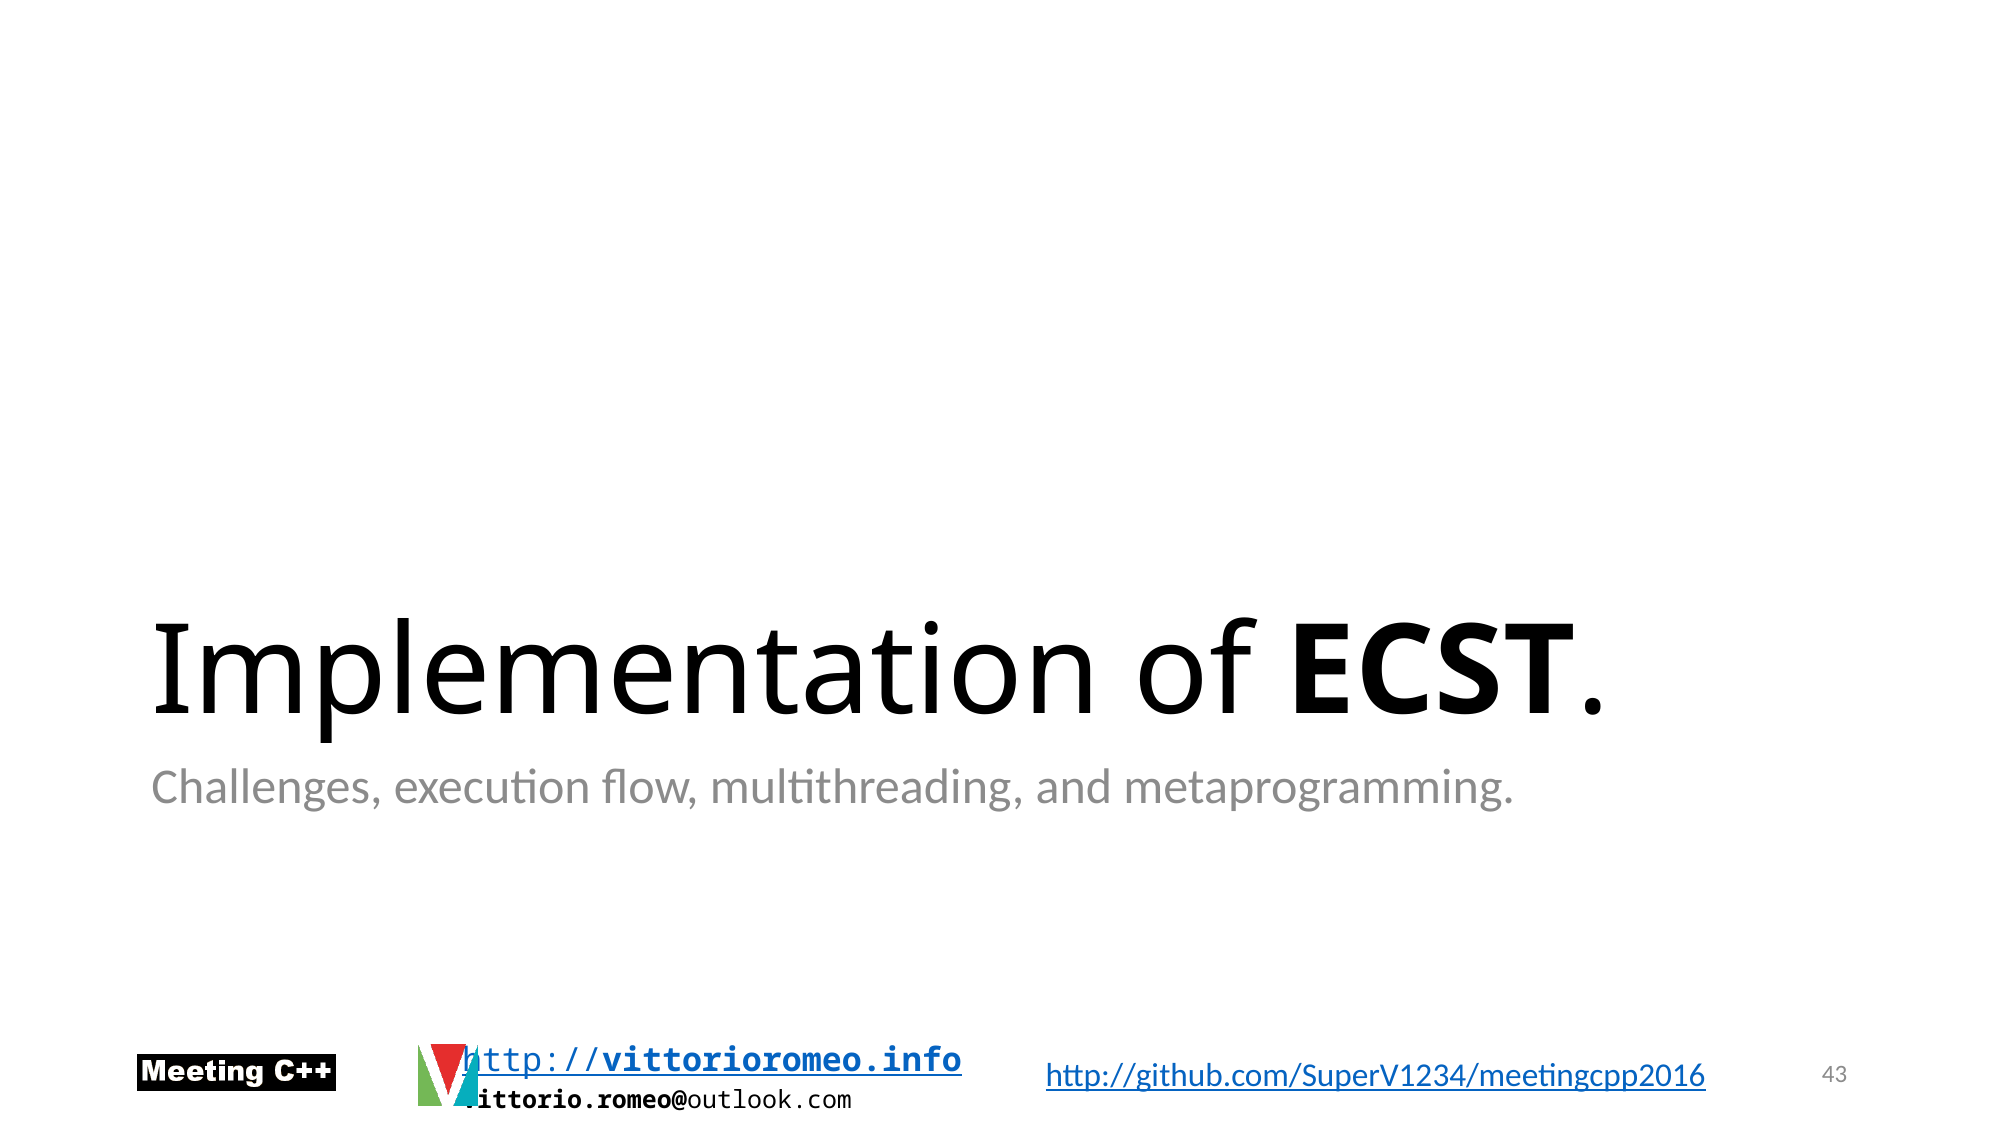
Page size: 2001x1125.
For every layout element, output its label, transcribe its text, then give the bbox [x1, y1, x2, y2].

title Implementation of ECST. [136, 280, 1862, 749]
slide_number 43 [1793, 1042, 1863, 1103]
picture [418, 1044, 478, 1106]
picture [137, 1054, 336, 1091]
list Challenges, execution flow, multithreading, and metaprogramming. [136, 752, 1862, 999]
